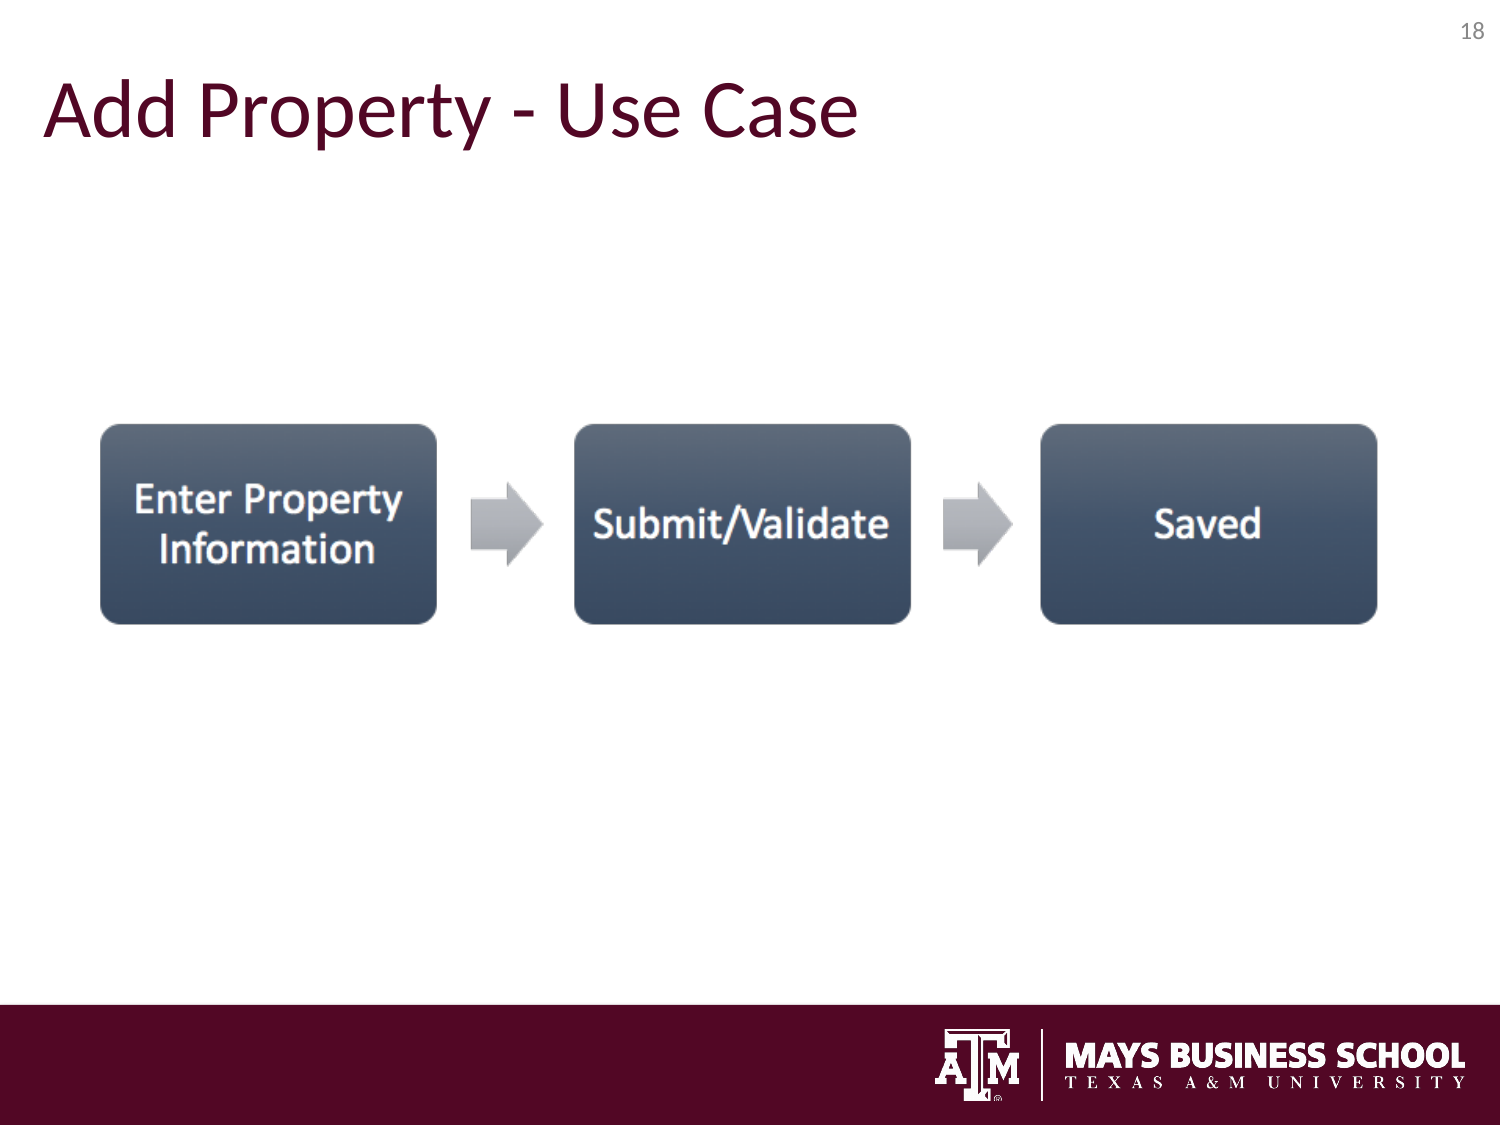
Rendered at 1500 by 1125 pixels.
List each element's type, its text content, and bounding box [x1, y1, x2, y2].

slide_number 18 [1149, 0, 1500, 60]
picture [99, 146, 1379, 903]
picture [935, 1029, 1465, 1101]
title Add Property - Use Case [28, 24, 1379, 185]
